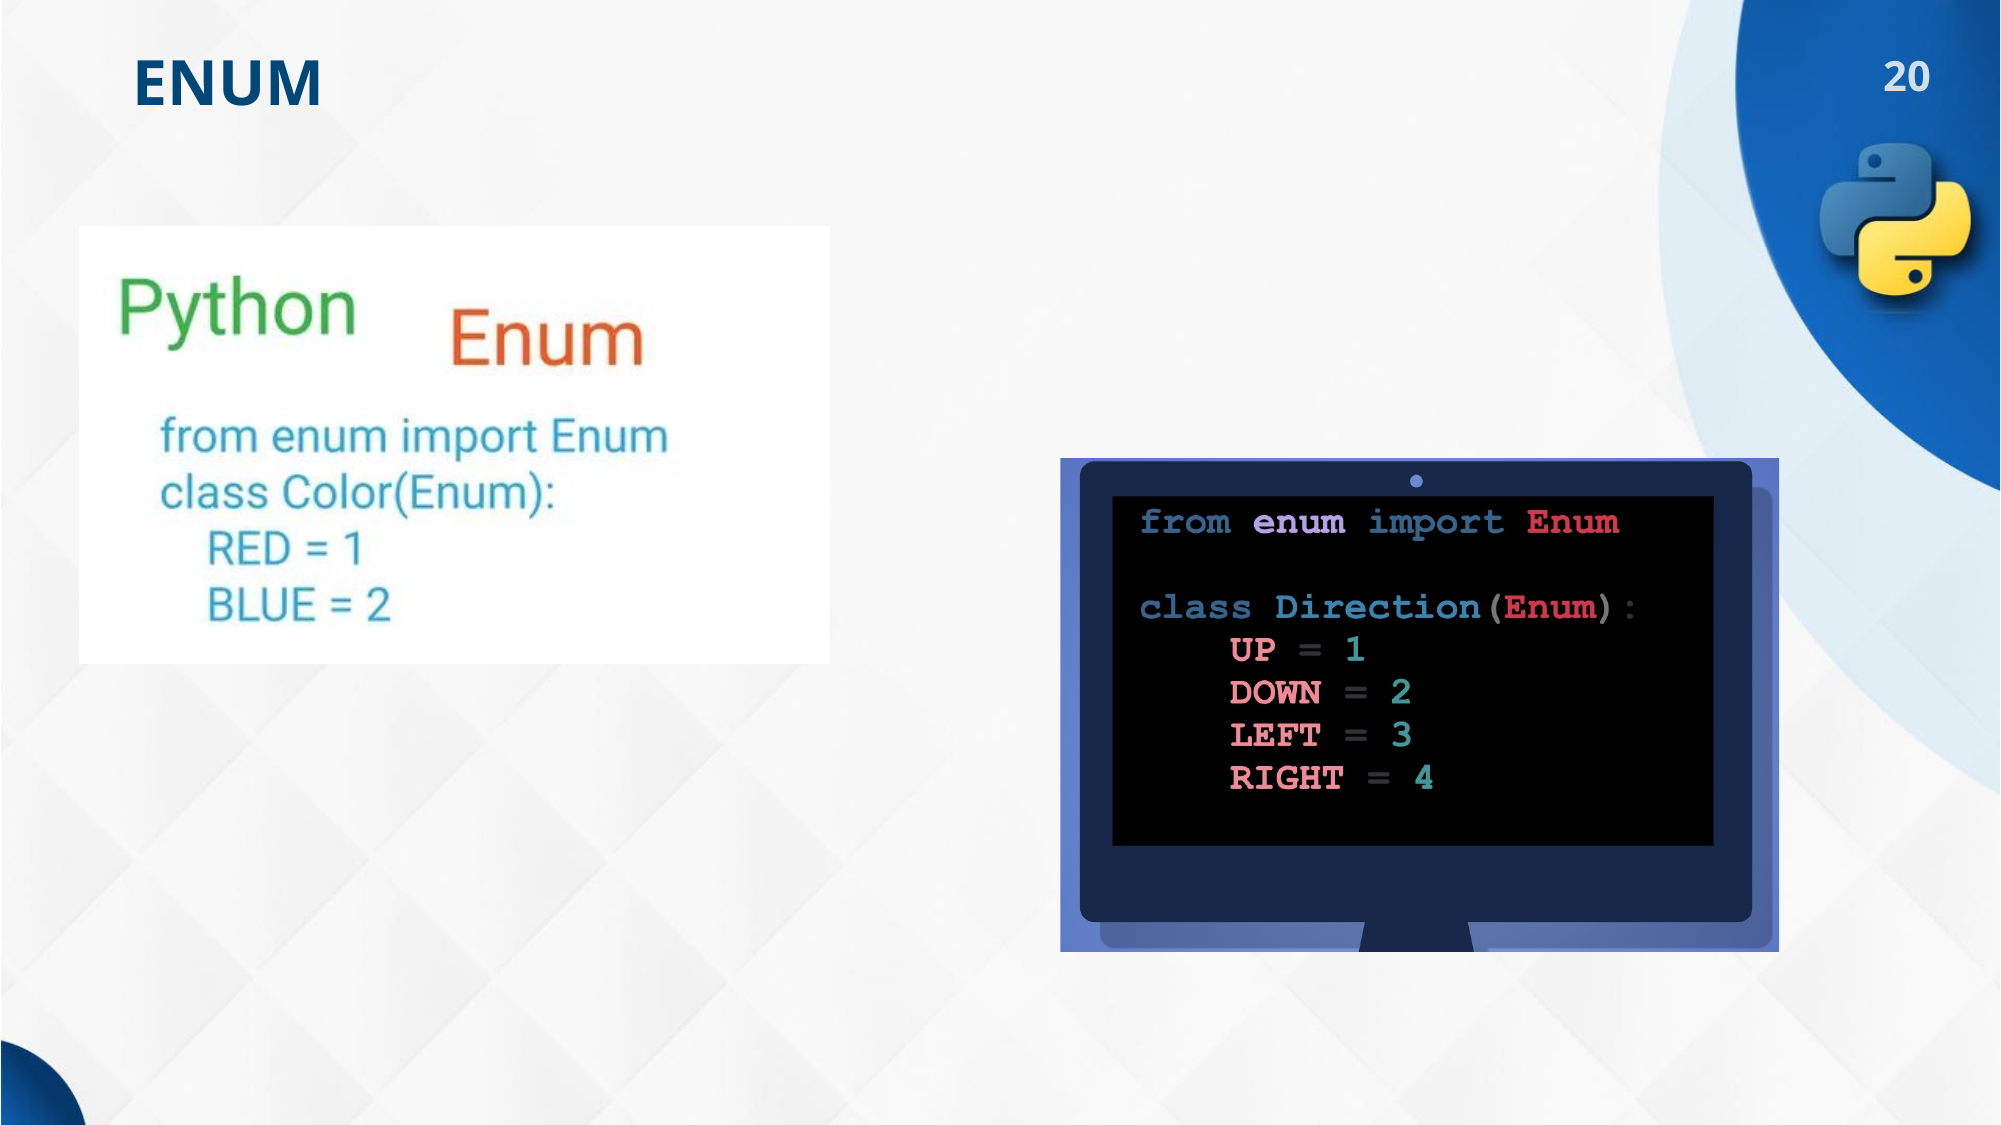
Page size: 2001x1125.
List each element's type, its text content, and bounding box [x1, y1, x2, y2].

title ENUM [117, 35, 1605, 136]
picture [0, 0, 2001, 1125]
